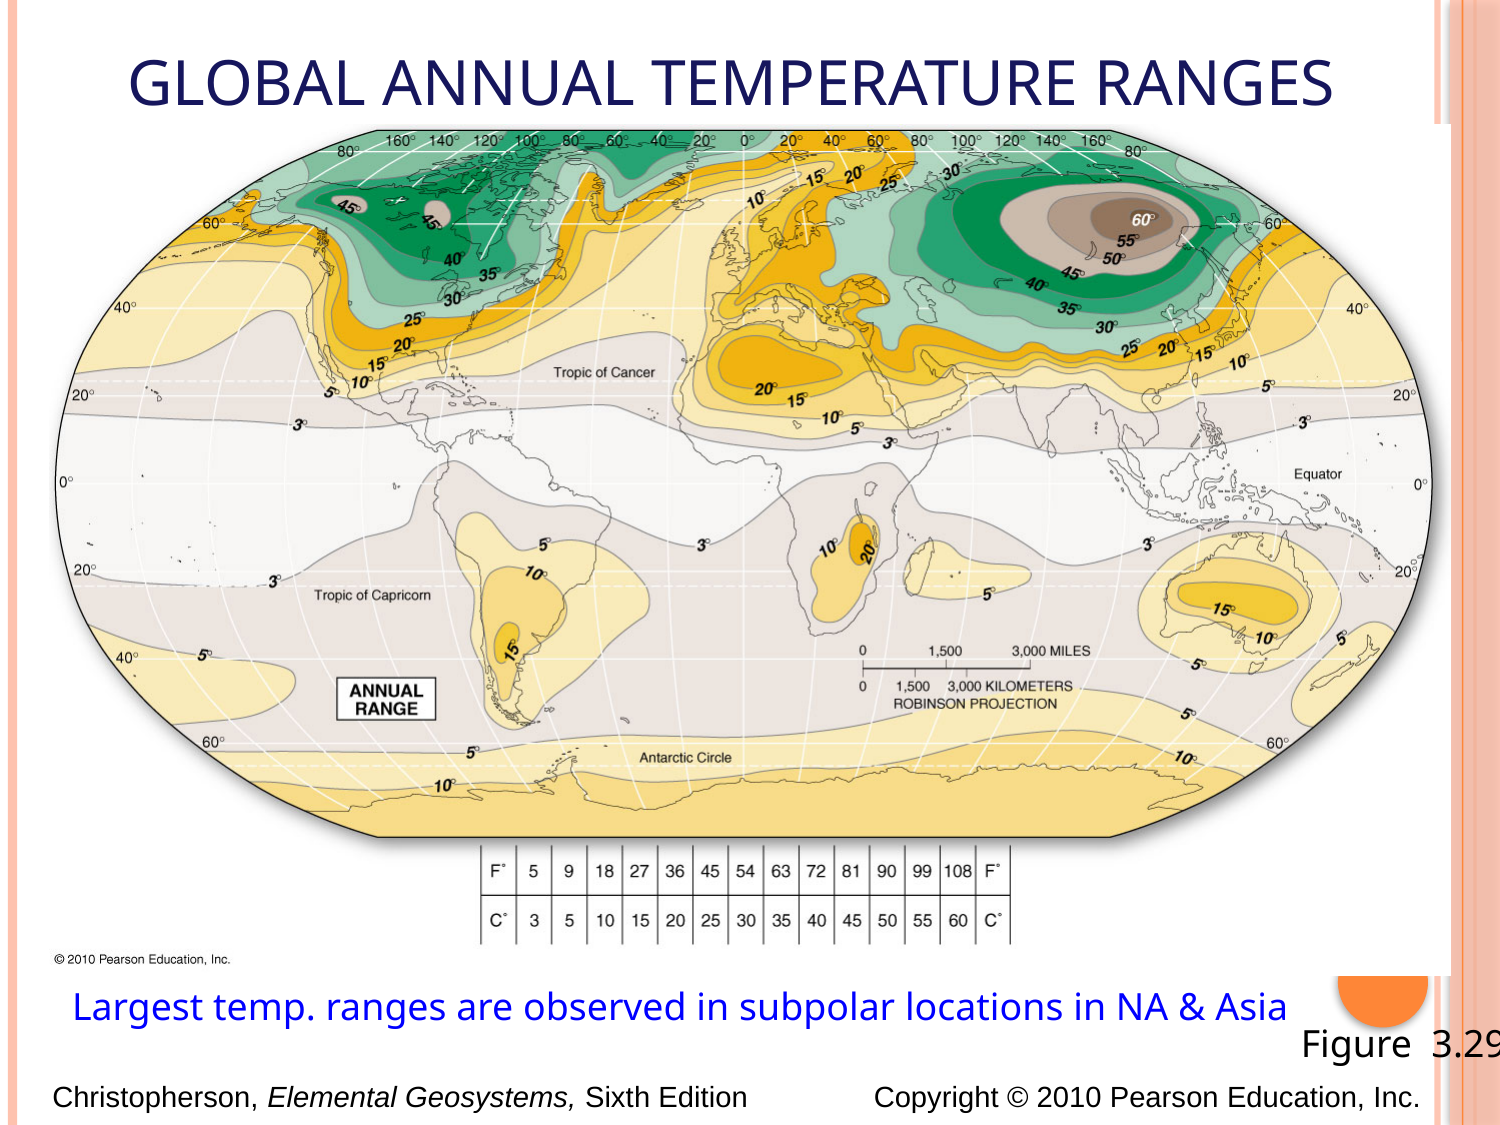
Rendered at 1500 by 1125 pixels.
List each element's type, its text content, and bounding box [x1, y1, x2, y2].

text_box Figure 3.29 [1286, 1012, 1500, 1073]
text_box Christopherson, Elemental Geosystems, Sixth Edition [37, 1071, 849, 1113]
text_box Largest temp. ranges are observed in subpolar locations in NA & Asia [57, 985, 1305, 1036]
picture [48, 124, 1451, 977]
title Global Annual Temperature Ranges [112, 0, 1388, 121]
text_box Copyright © 2010 Pearson Education, Inc. [854, 1071, 1437, 1113]
